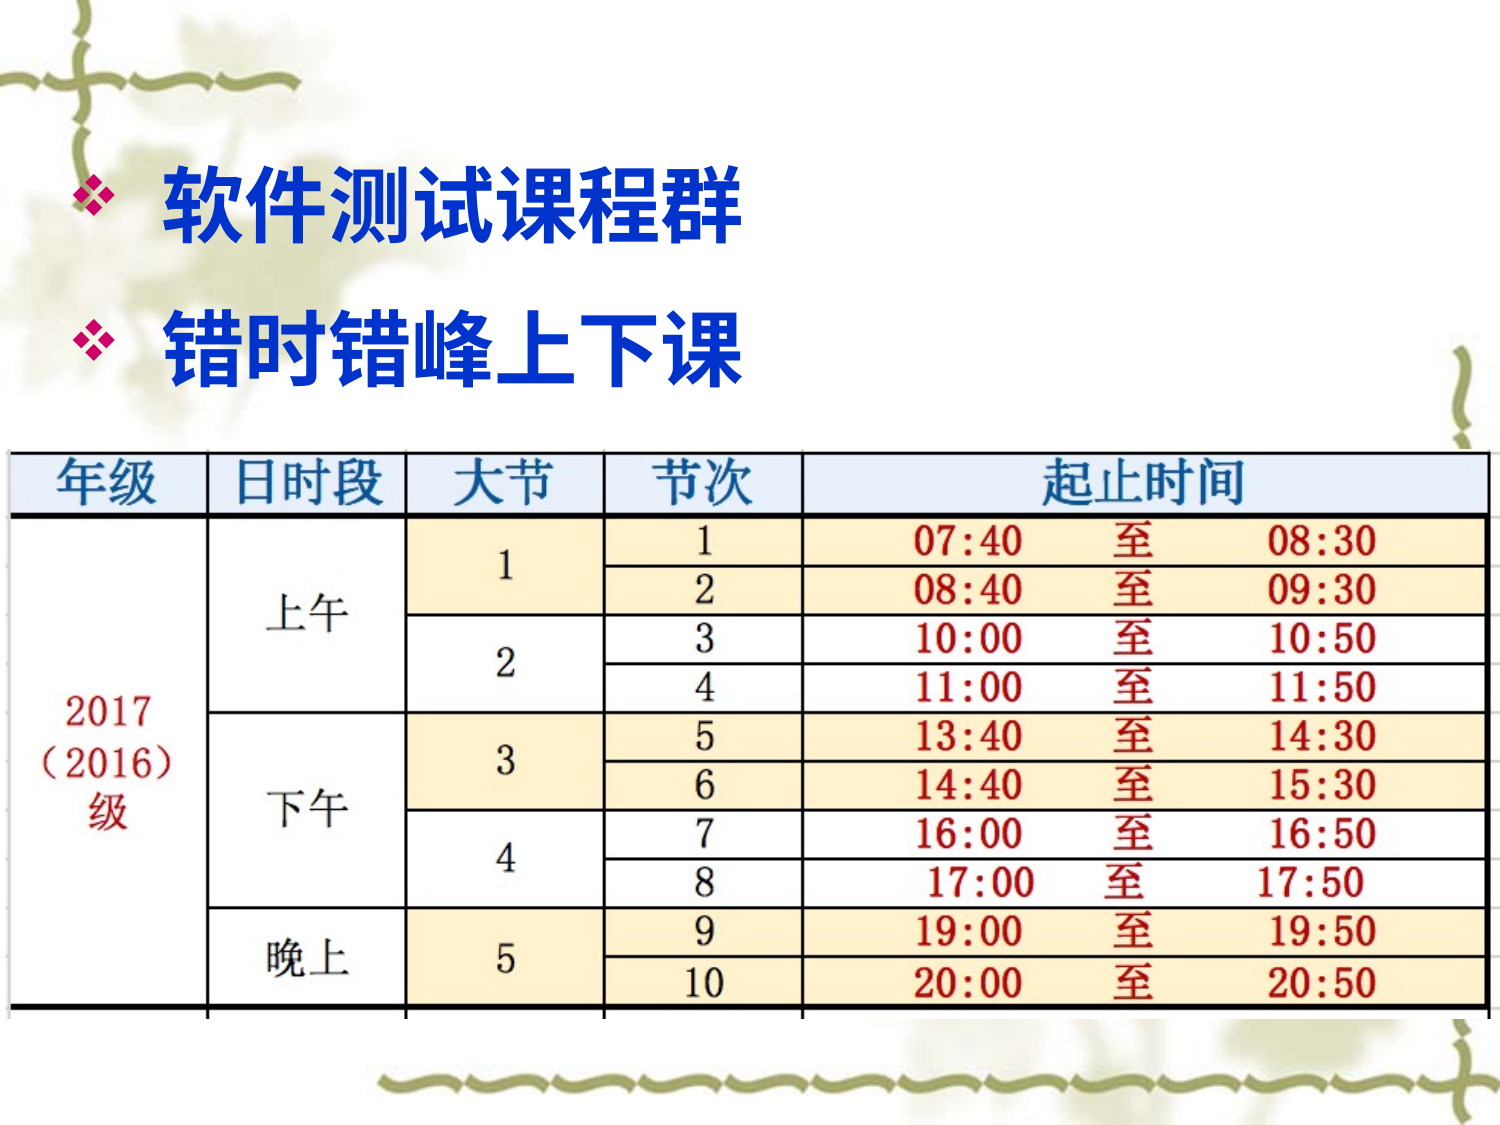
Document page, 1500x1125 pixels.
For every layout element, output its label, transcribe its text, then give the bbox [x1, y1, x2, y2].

text_box 软件测试课程群 错时错峰上下课 [53, 115, 1385, 405]
picture [0, 0, 1500, 1125]
